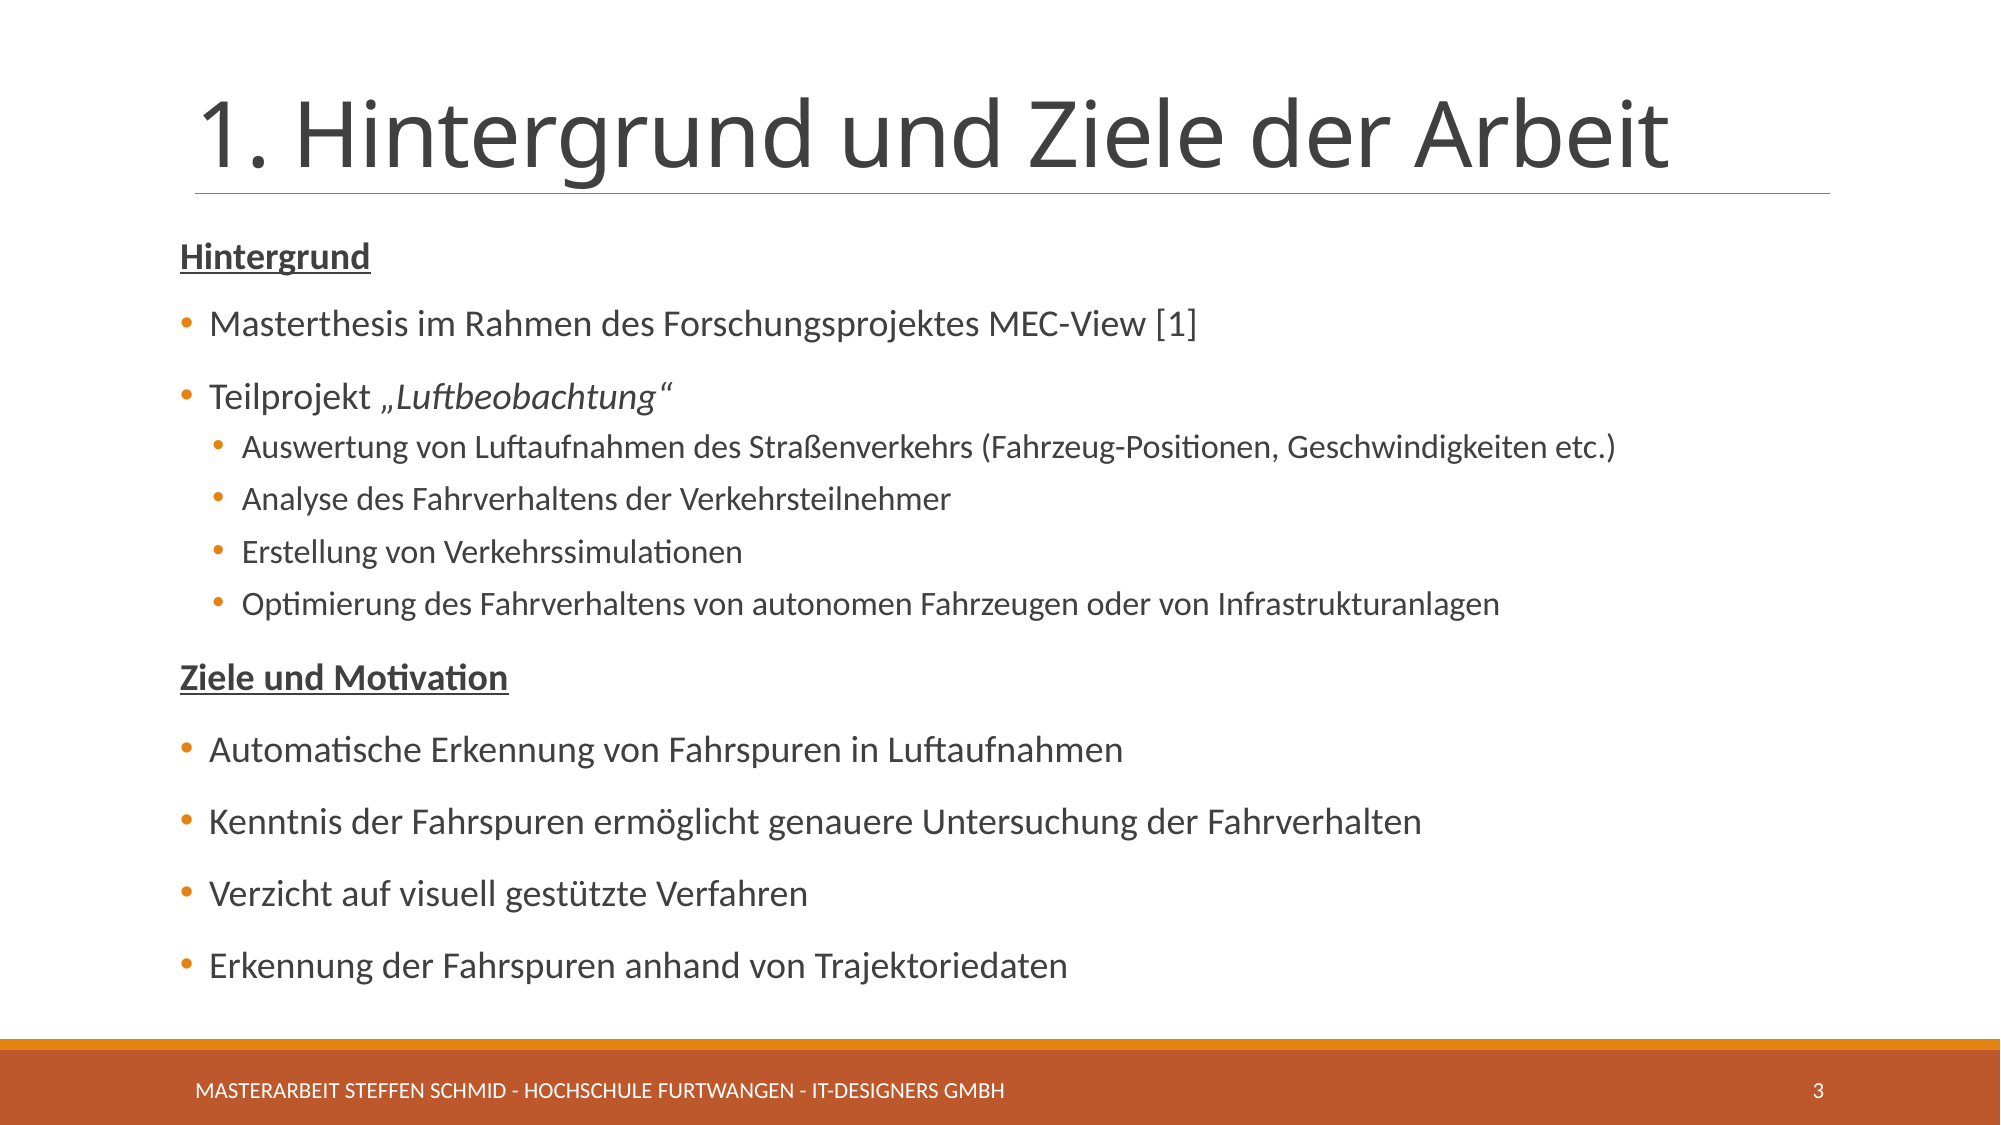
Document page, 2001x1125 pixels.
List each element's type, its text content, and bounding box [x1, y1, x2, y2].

title 1. Hintergrund und Ziele der Arbeit [180, 47, 1830, 194]
slide_number 3 [1624, 1059, 1840, 1120]
list Hintergrund Masterthesis im Rahmen des Forschungsprojektes MEC-View [1] Teilprojekt „Luftbeobachtung“ Auswertung von Luftaufnahmen des Straßenverkehrs (Fahrzeug-Positionen, Geschwindigkeiten etc.) Analyse des Fahrverhaltens der Verkehrsteilnehmer Erstellung von Verkehrssimulationen Optimierung des Fahrverhaltens von autonomen Fahrzeugen oder von Infrastrukturanlagen Ziele und Motivation Automatische Erkennung von Fahrspuren in Luftaufnahmen Kenntnis der Fahrspuren ermöglicht genauere Untersuchung der Fahrverhalten Verzicht auf visuell gestützte Verfahren Erkennung der Fahrspuren anhand von Trajektoriedaten [180, 229, 1830, 998]
footer Masterarbeit Steffen Schmid - Hochschule Furtwangen - IT-Designers GmbH [180, 1059, 1396, 1120]
